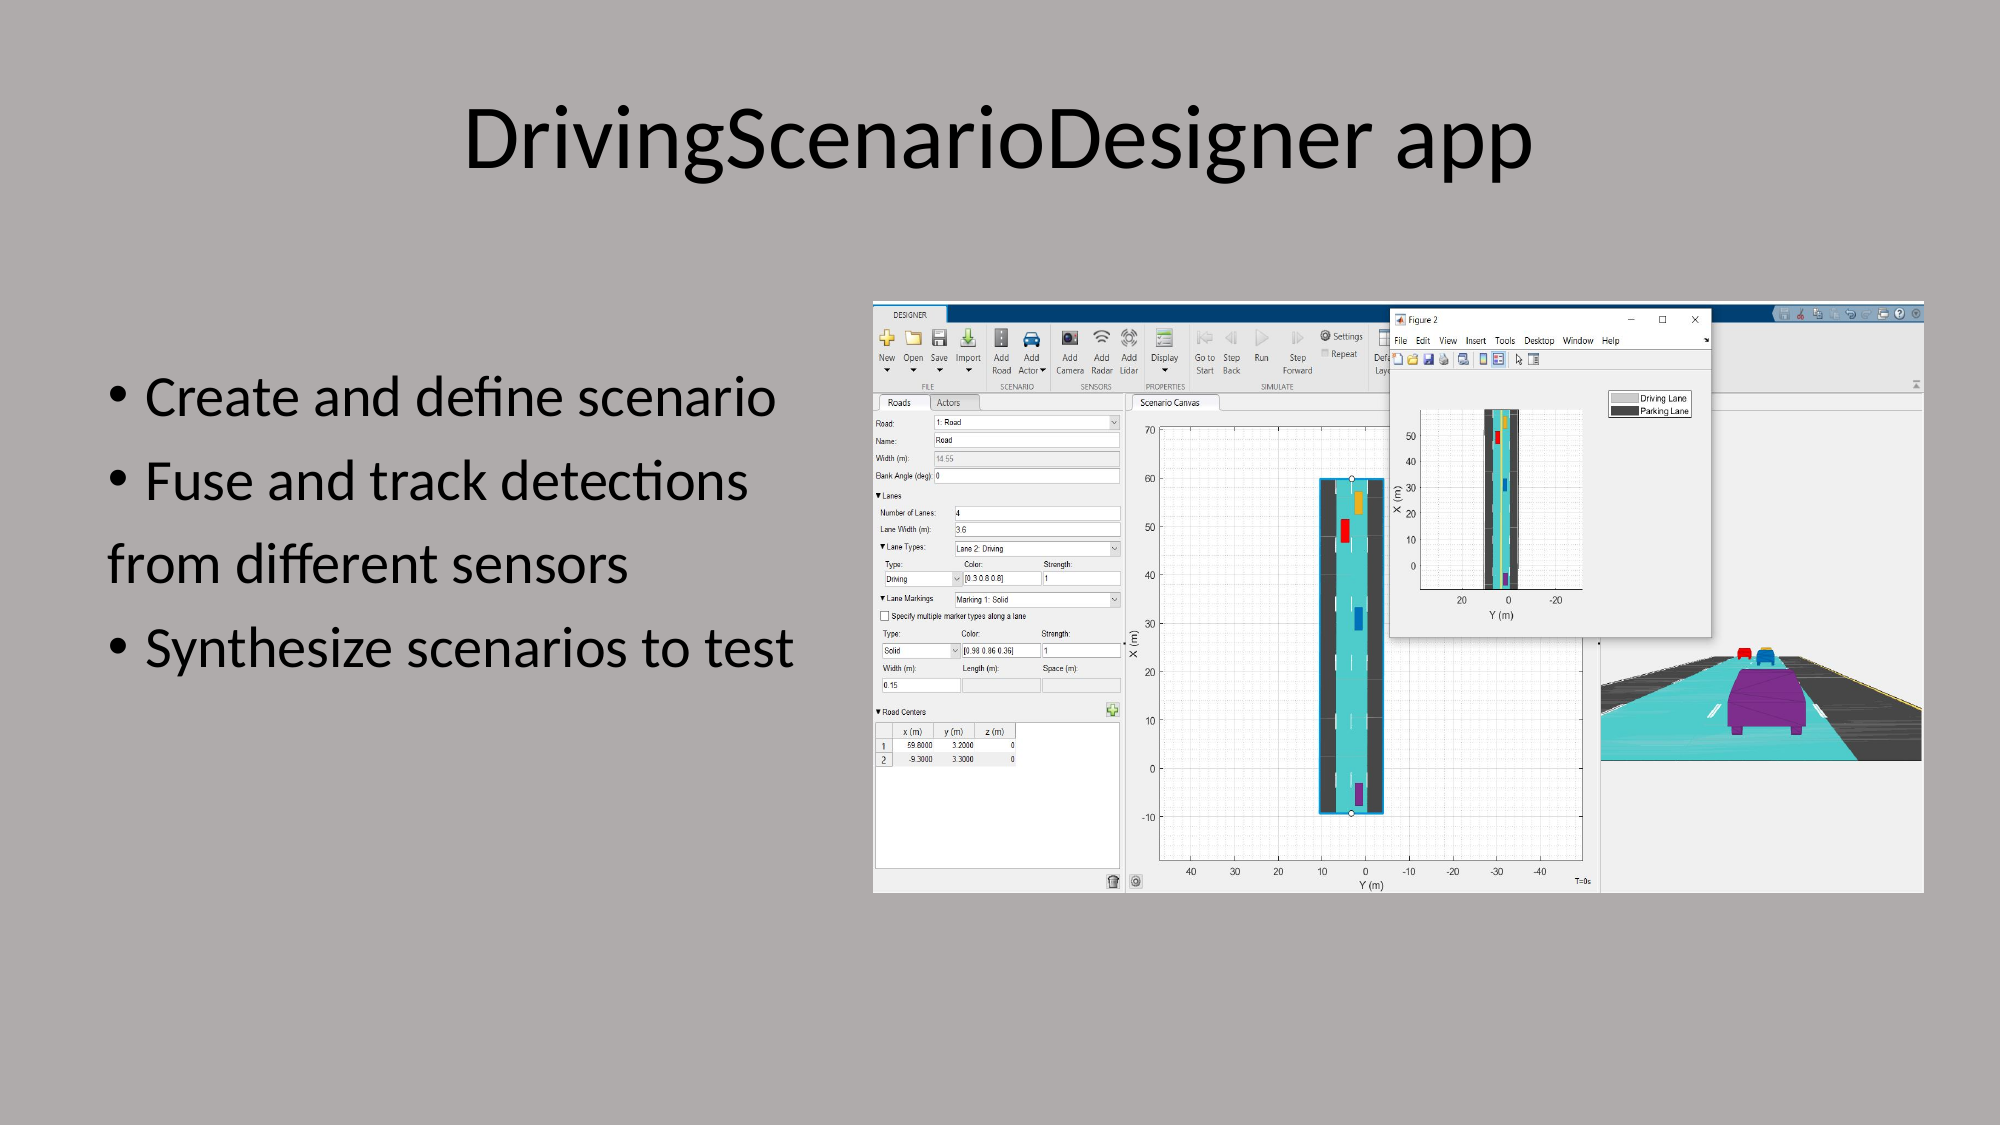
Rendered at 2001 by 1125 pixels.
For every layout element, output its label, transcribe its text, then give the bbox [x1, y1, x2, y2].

title DrivingScenarioDesigner app [137, 129, 1863, 259]
list Create and define scenario Fuse and track detections from different sensors Synthesize scenarios to test [92, 358, 1818, 1073]
picture [873, 301, 1924, 893]
